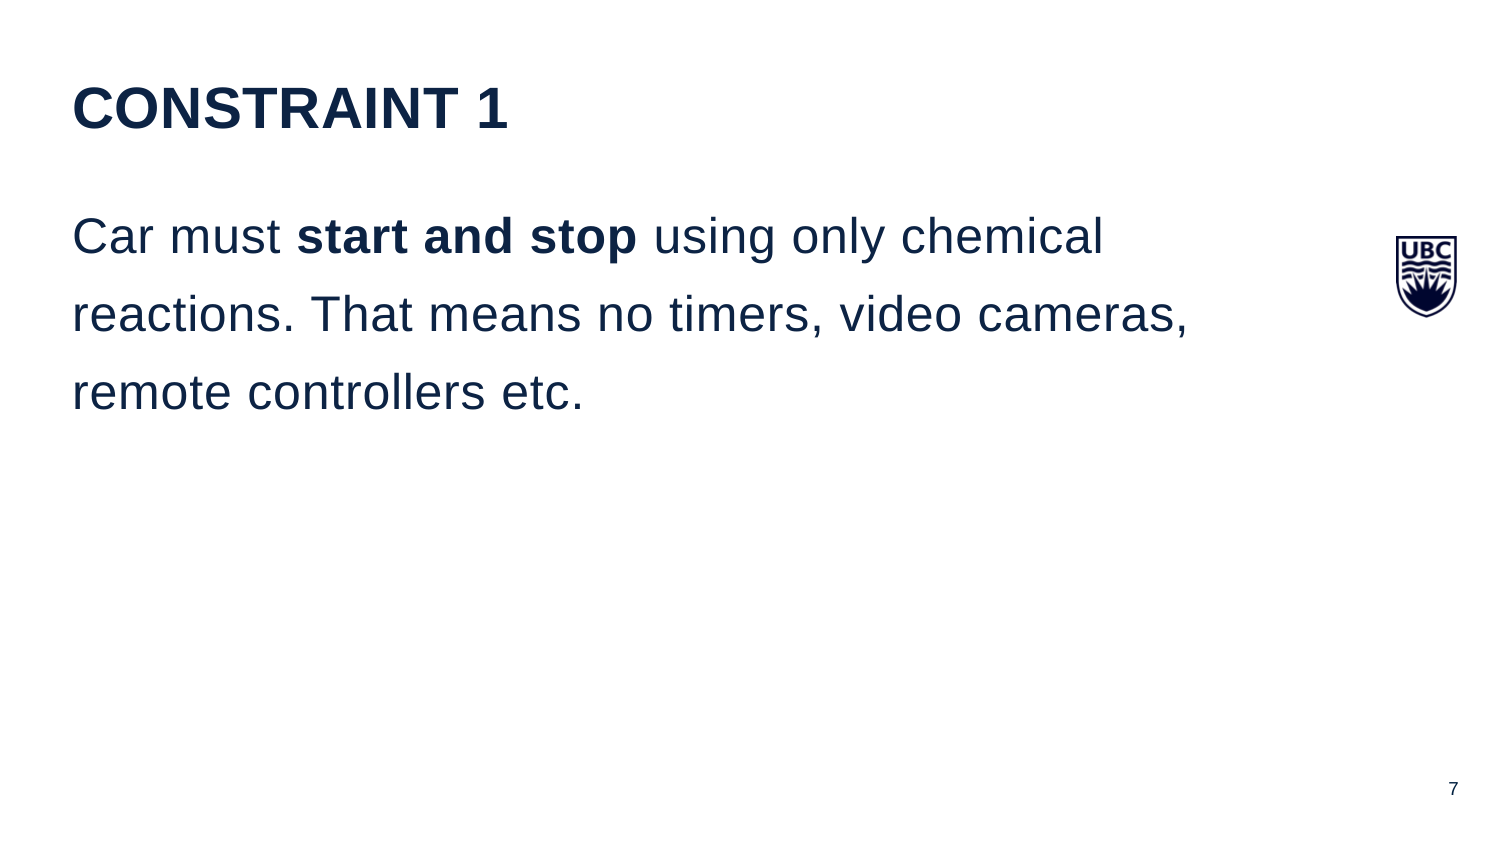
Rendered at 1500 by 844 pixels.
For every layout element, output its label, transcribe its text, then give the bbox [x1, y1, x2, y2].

list Car must start and stop using only chemical reactions. That means no timers, video cameras, remote controllers etc. [71, 185, 1329, 788]
picture [1396, 236, 1457, 318]
list Constraint 1 [71, 67, 1329, 170]
